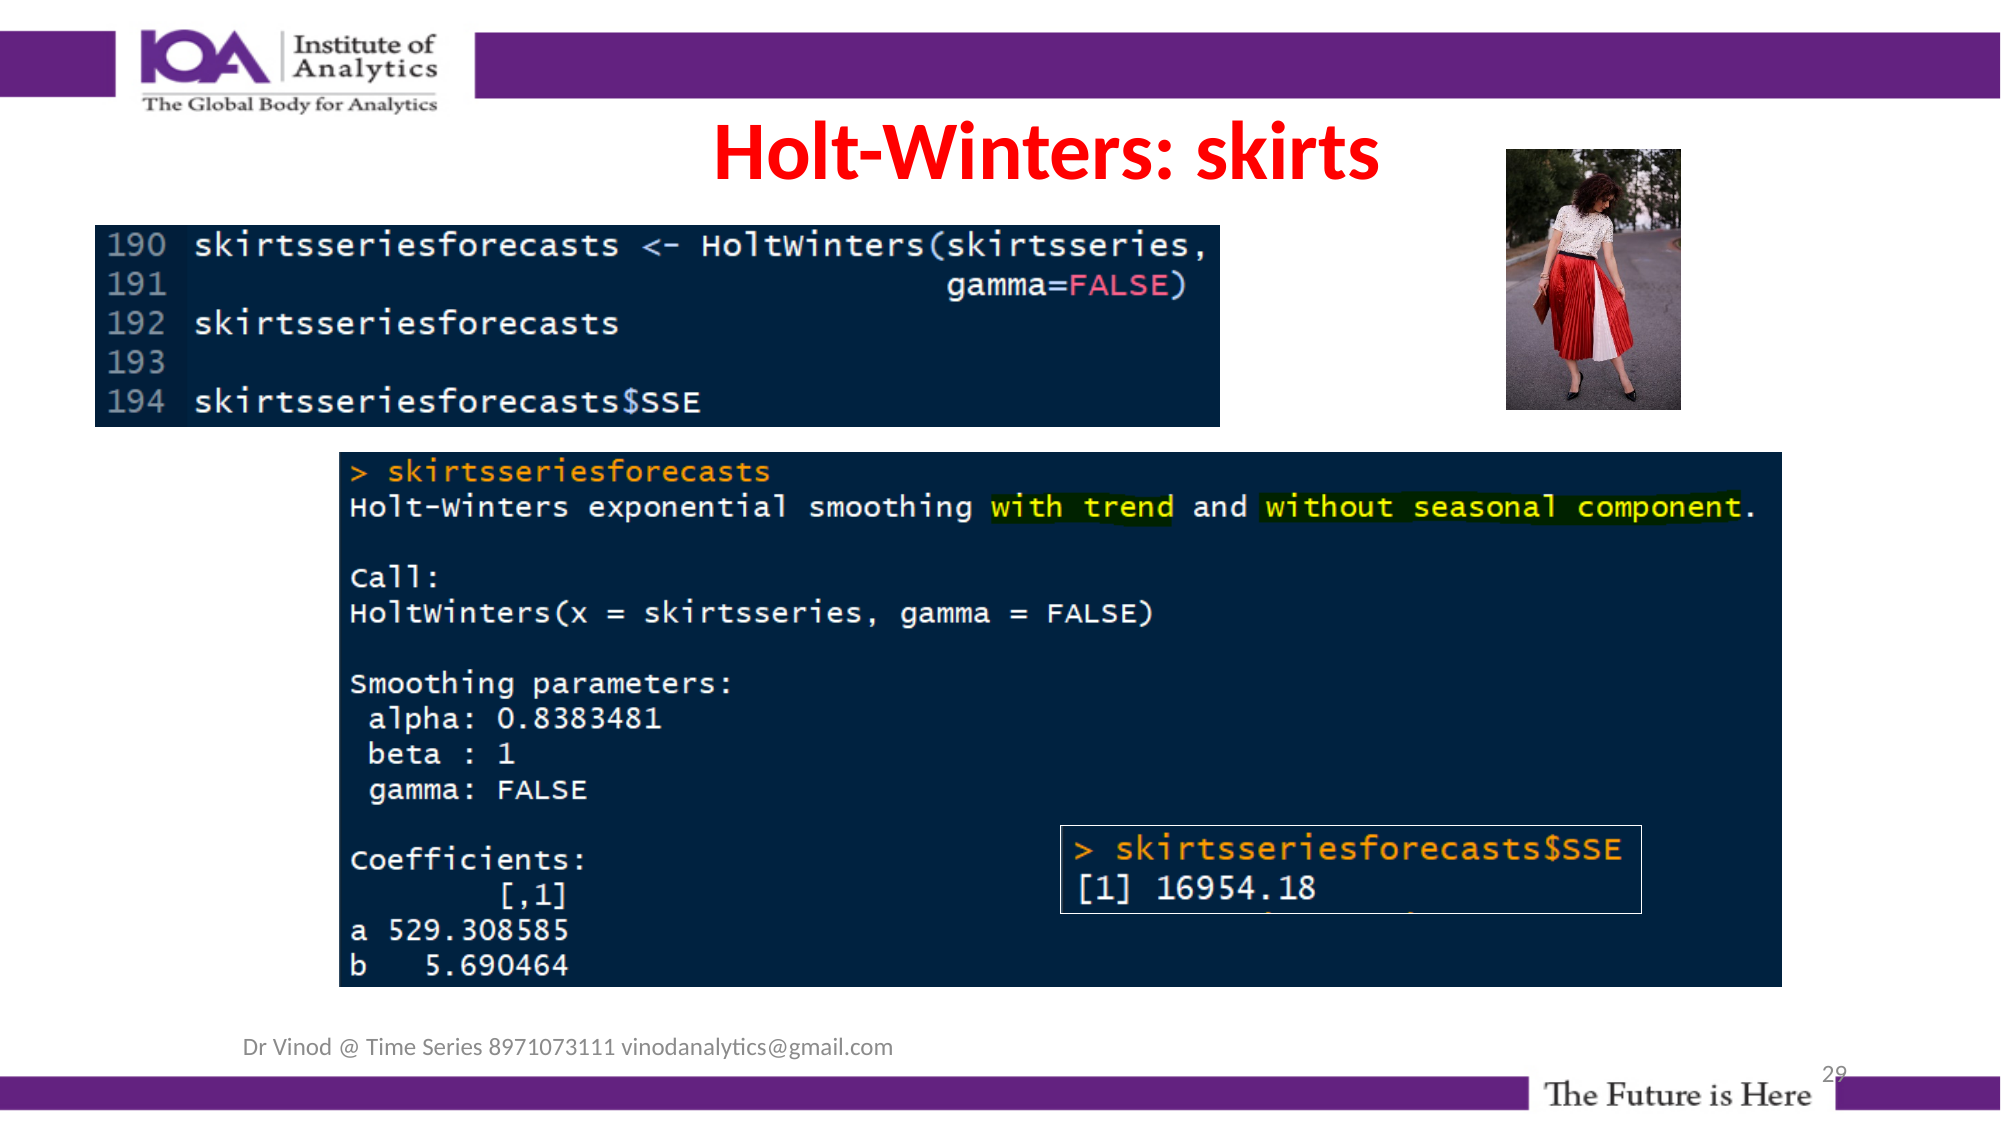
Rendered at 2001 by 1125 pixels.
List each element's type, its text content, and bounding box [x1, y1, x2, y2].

footer Dr Vinod @ Time Series 8971073111 vinodanalytics@gmail.com [21, 1014, 1117, 1075]
picture [0, 0, 2001, 1125]
slide_number 29 [1412, 1042, 1863, 1103]
subtitle Holt-Winters: skirts [501, 99, 1594, 200]
